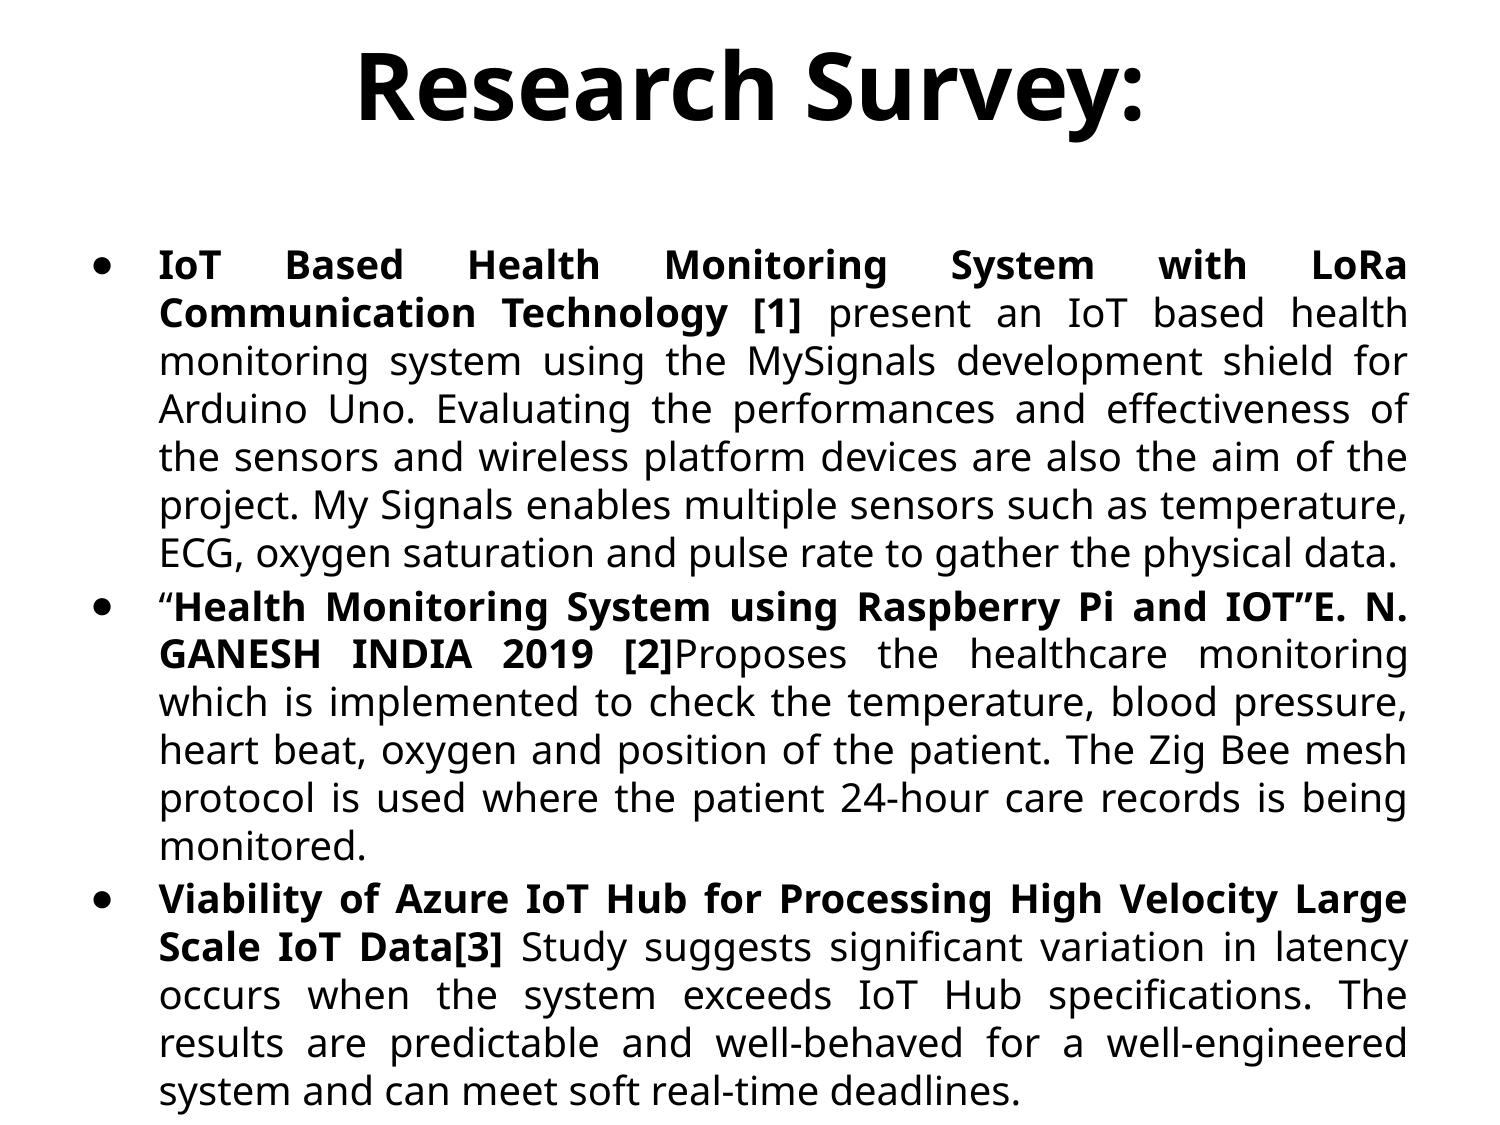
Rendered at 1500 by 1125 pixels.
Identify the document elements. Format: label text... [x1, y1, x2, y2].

title Research Survey: [75, 45, 1425, 232]
list IoT Based Health Monitoring System with LoRa Communication Technology [1] present an IoT based health monitoring system using the MySignals development shield for Arduino Uno. Evaluating the performances and effectiveness of the sensors and wireless platform devices are also the aim of the project. My Signals enables multiple sensors such as temperature, ECG, oxygen saturation and pulse rate to gather the physical data. “Health Monitoring System using Raspberry Pi and IOT”E. N. GANESH INDIA 2019 [2]Proposes the healthcare monitoring which is implemented to check the temperature, blood pressure, heart beat, oxygen and position of the patient. The Zig Bee mesh protocol is used where the patient 24-hour care records is being monitored. Viability of Azure IoT Hub for Processing High Velocity Large Scale IoT Data[3] Study suggests significant variation in latency occurs when the system exceeds IoT Hub specifications. The results are predictable and well-behaved for a well-engineered system and can meet soft real-time deadlines. [75, 232, 1425, 1125]
